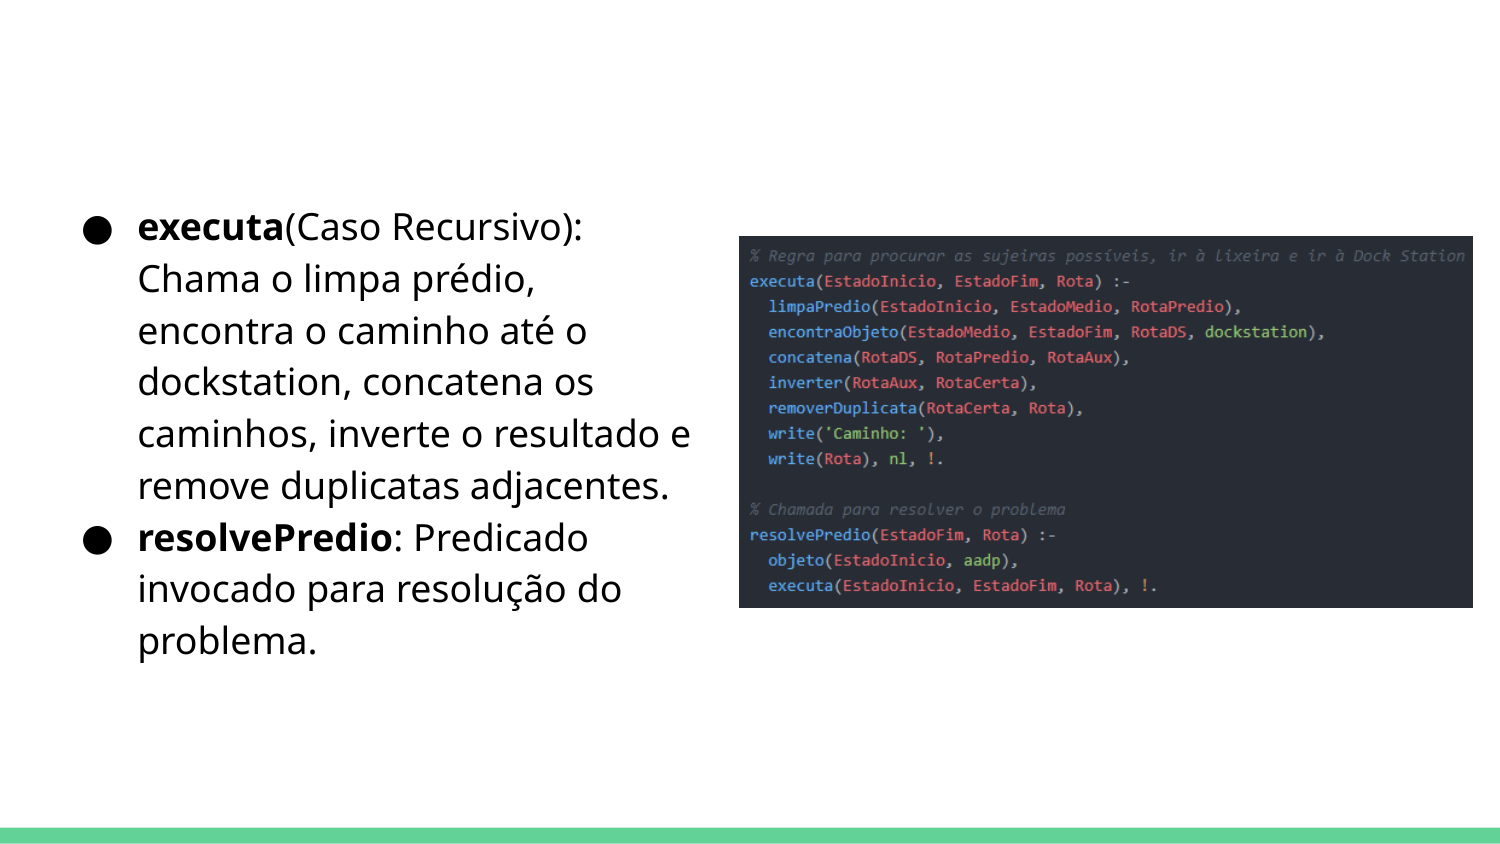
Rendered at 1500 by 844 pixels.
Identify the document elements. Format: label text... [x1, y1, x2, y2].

list executa(Caso Recursivo): Chama o limpa prédio, encontra o caminho até o dockstation, concatena os caminhos, inverte o resultado e remove duplicatas adjacentes. resolvePredio: Predicado invocado para resolução do problema. [47, 181, 717, 663]
picture [739, 235, 1474, 608]
